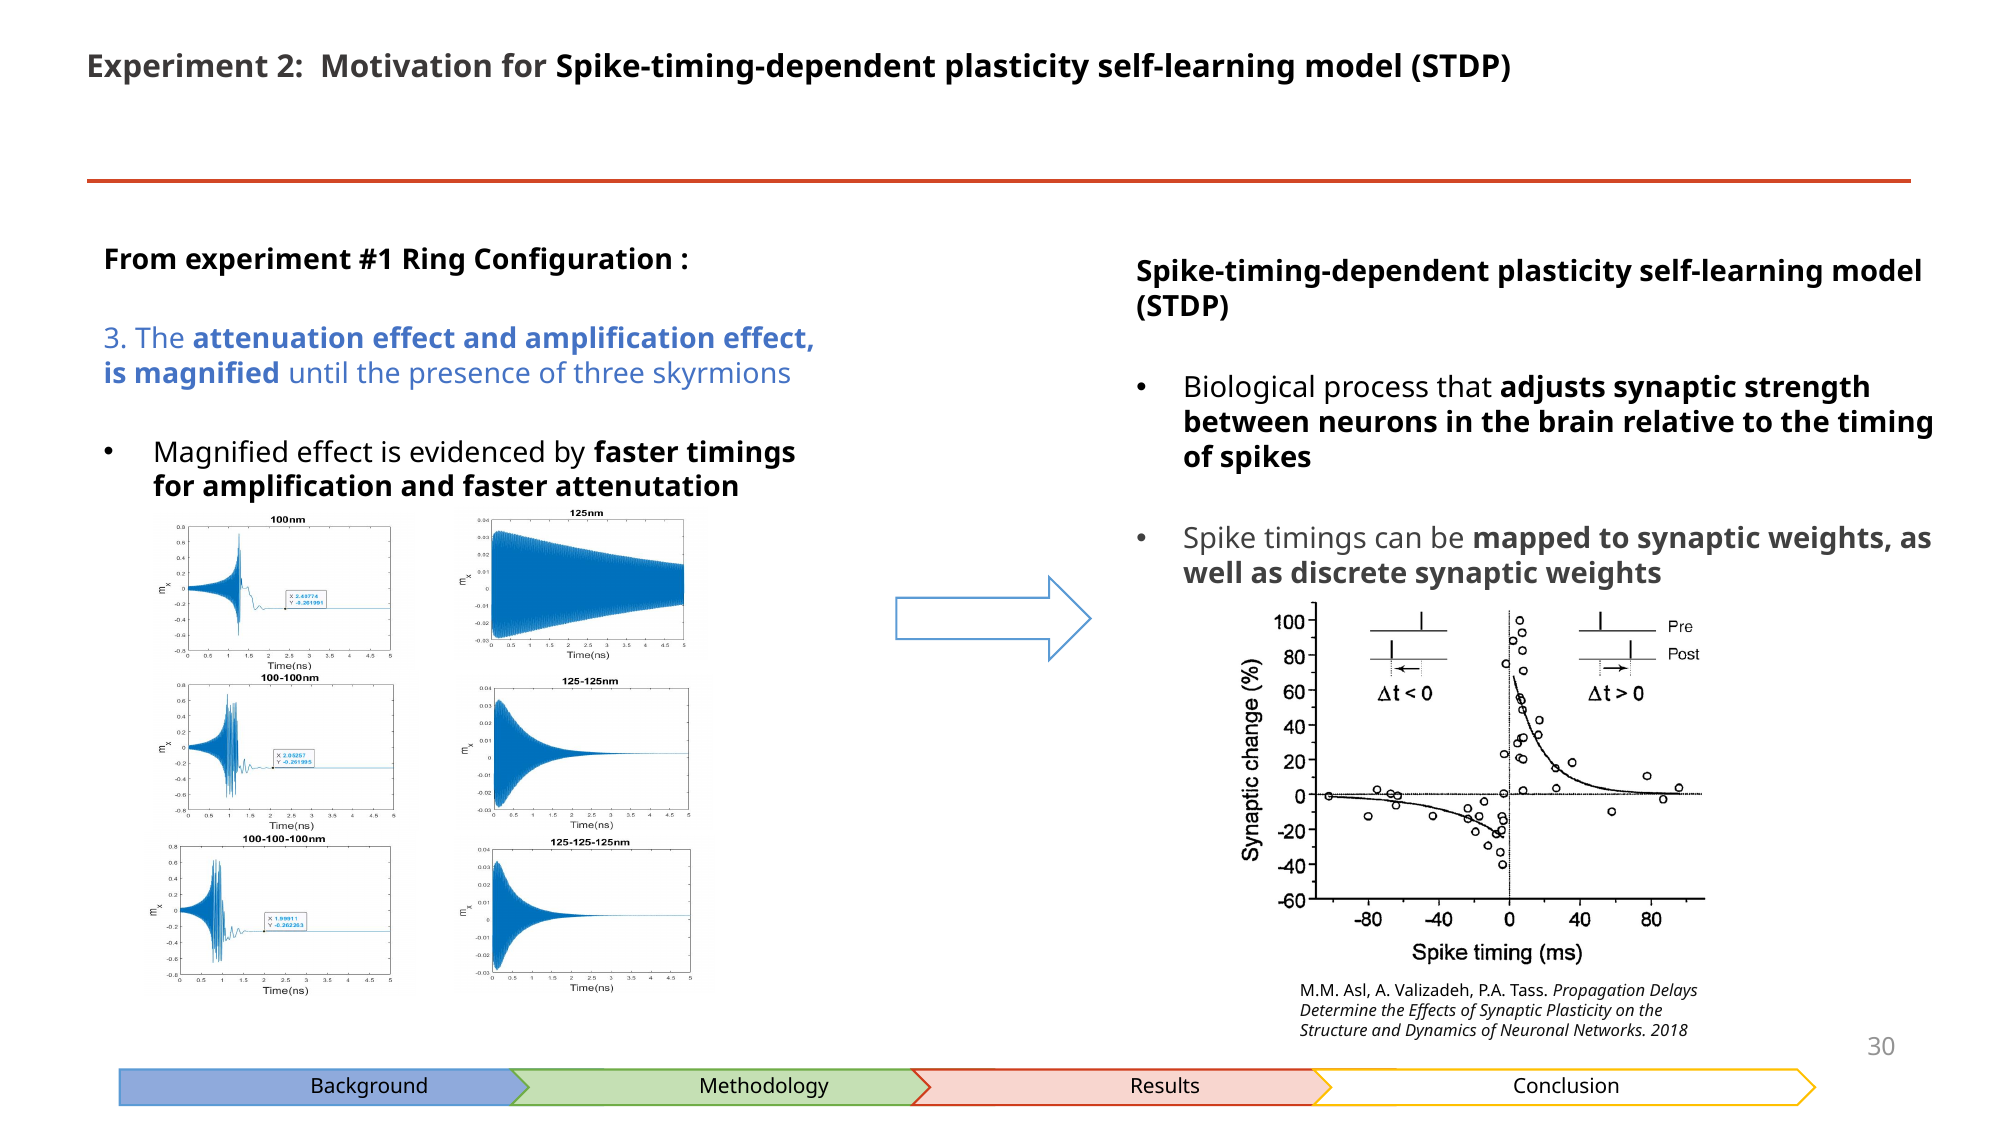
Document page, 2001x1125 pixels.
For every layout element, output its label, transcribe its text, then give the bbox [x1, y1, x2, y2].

text_box M.M. Asl, A. Valizadeh, P.A. Tass. Propagation Delays Determine the Effects of Synaptic Plasticity on the Structure and Dynamics of Neuronal Networks. 2018 [1285, 972, 1739, 1067]
picture [1232, 591, 1711, 969]
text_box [144, 506, 715, 996]
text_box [109, 1069, 1816, 1106]
list From experiment #1 Ring Configuration : 3. The attenuation effect and amplification effect, is magnified until the presence of three skyrmions Magnified effect is evidenced by faster timings for amplification and faster attenutation [88, 233, 846, 513]
text_box [895, 574, 1093, 663]
slide_number 30 [1373, 1017, 1911, 1078]
text_box Spike-timing-dependent plasticity self-learning model (STDP) Biological process that adjusts synaptic strength between neurons in the brain relative to the timing of spikes Spike timings can be mapped to synaptic weights, as well as discrete synaptic weights [1121, 245, 1958, 616]
title Experiment 2: Motivation for Spike-timing-dependent plasticity self-learning model (STDP) [71, 38, 1911, 130]
